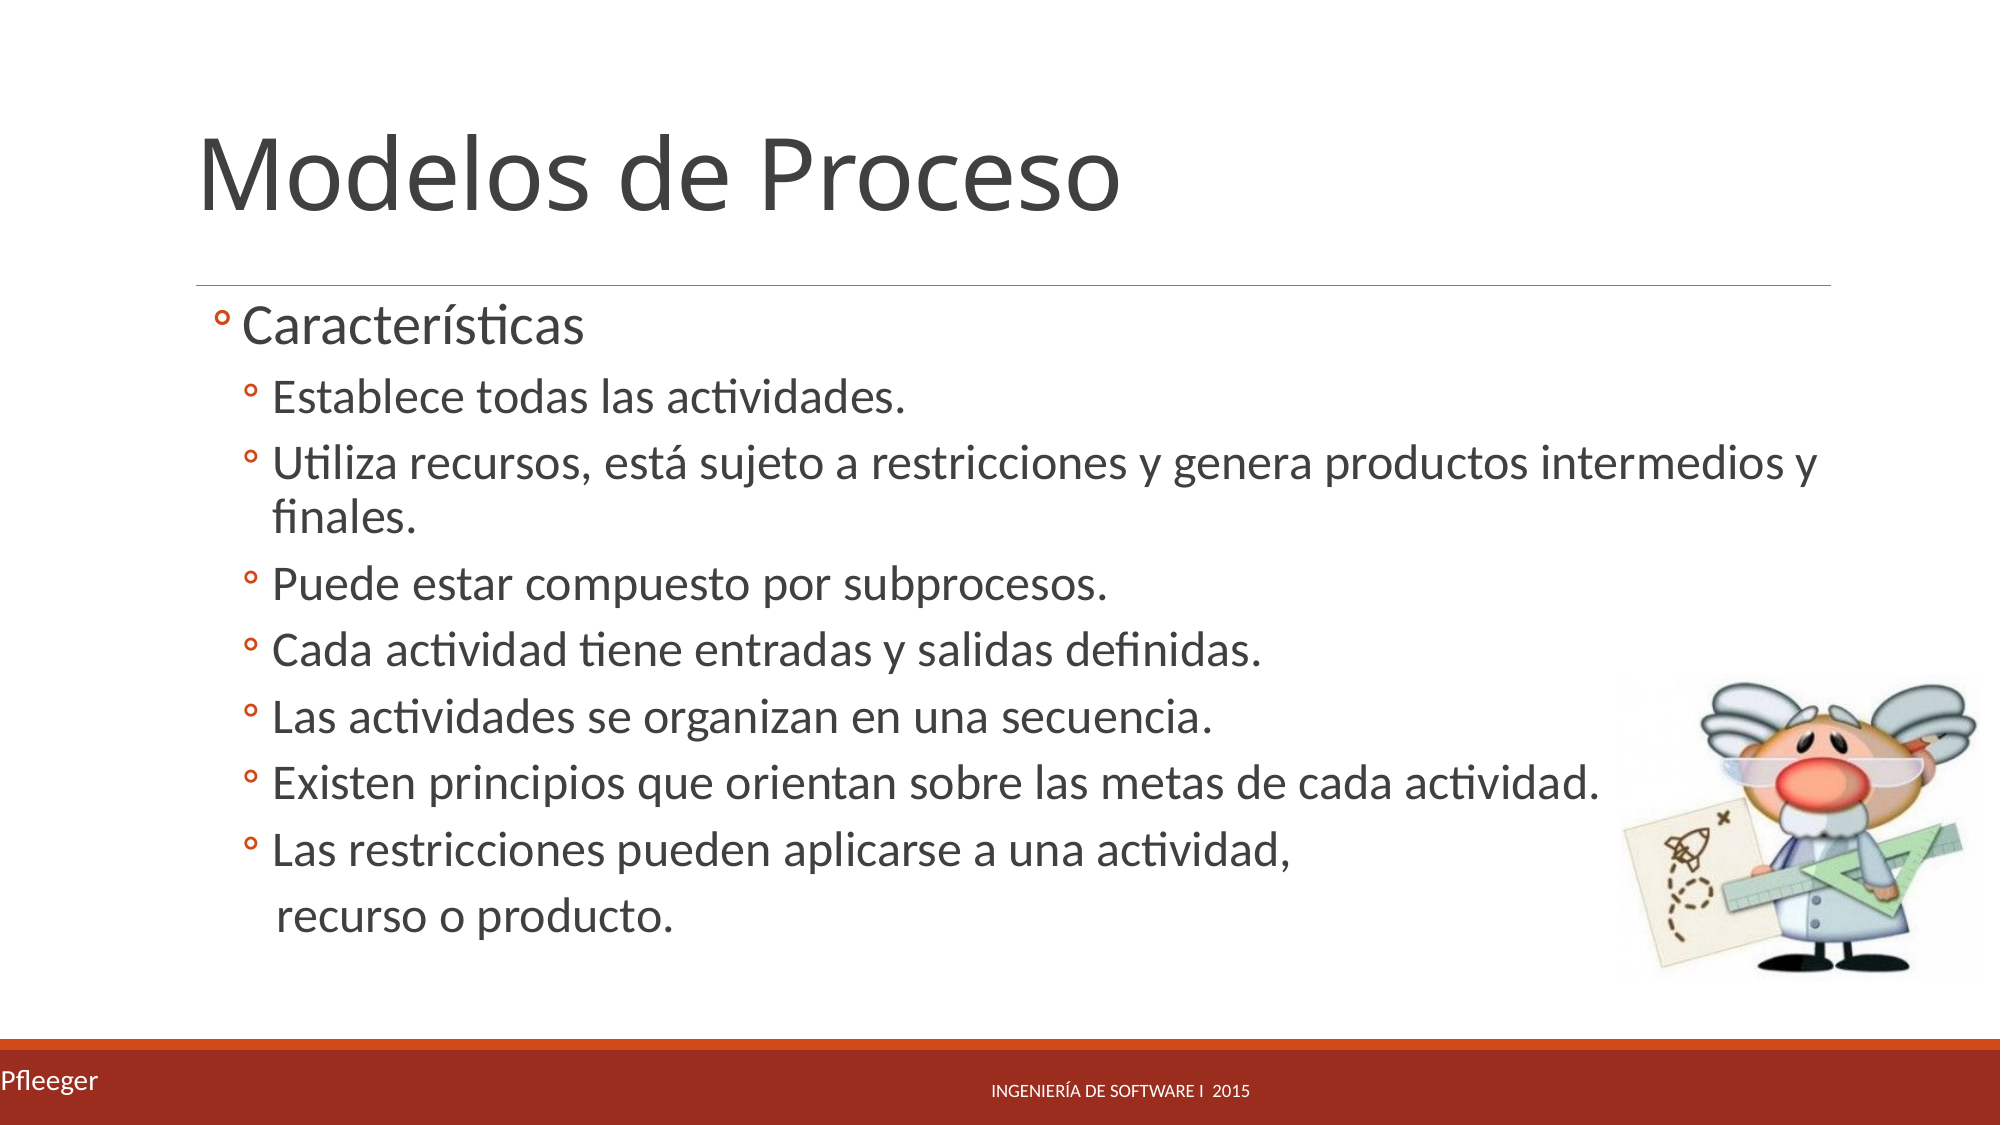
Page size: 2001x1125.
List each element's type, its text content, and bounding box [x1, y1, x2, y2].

title Modelos de Proceso [180, 47, 1830, 239]
list Características Establece todas las actividades. Utiliza recursos, está sujeto a restricciones y genera productos intermedios y finales. Puede estar compuesto por subprocesos. Cada actividad tiene entradas y salidas definidas. Las actividades se organizan en una secuencia. Existen principios que orientan sobre las metas de cada actividad. Las restricciones pueden aplicarse a una actividad, recurso o producto. [180, 287, 1830, 947]
picture [1620, 674, 1981, 982]
footer Ingeniería de Software I 2015 [695, 1059, 1547, 1120]
list Pfleeger [0, 1058, 689, 1117]
